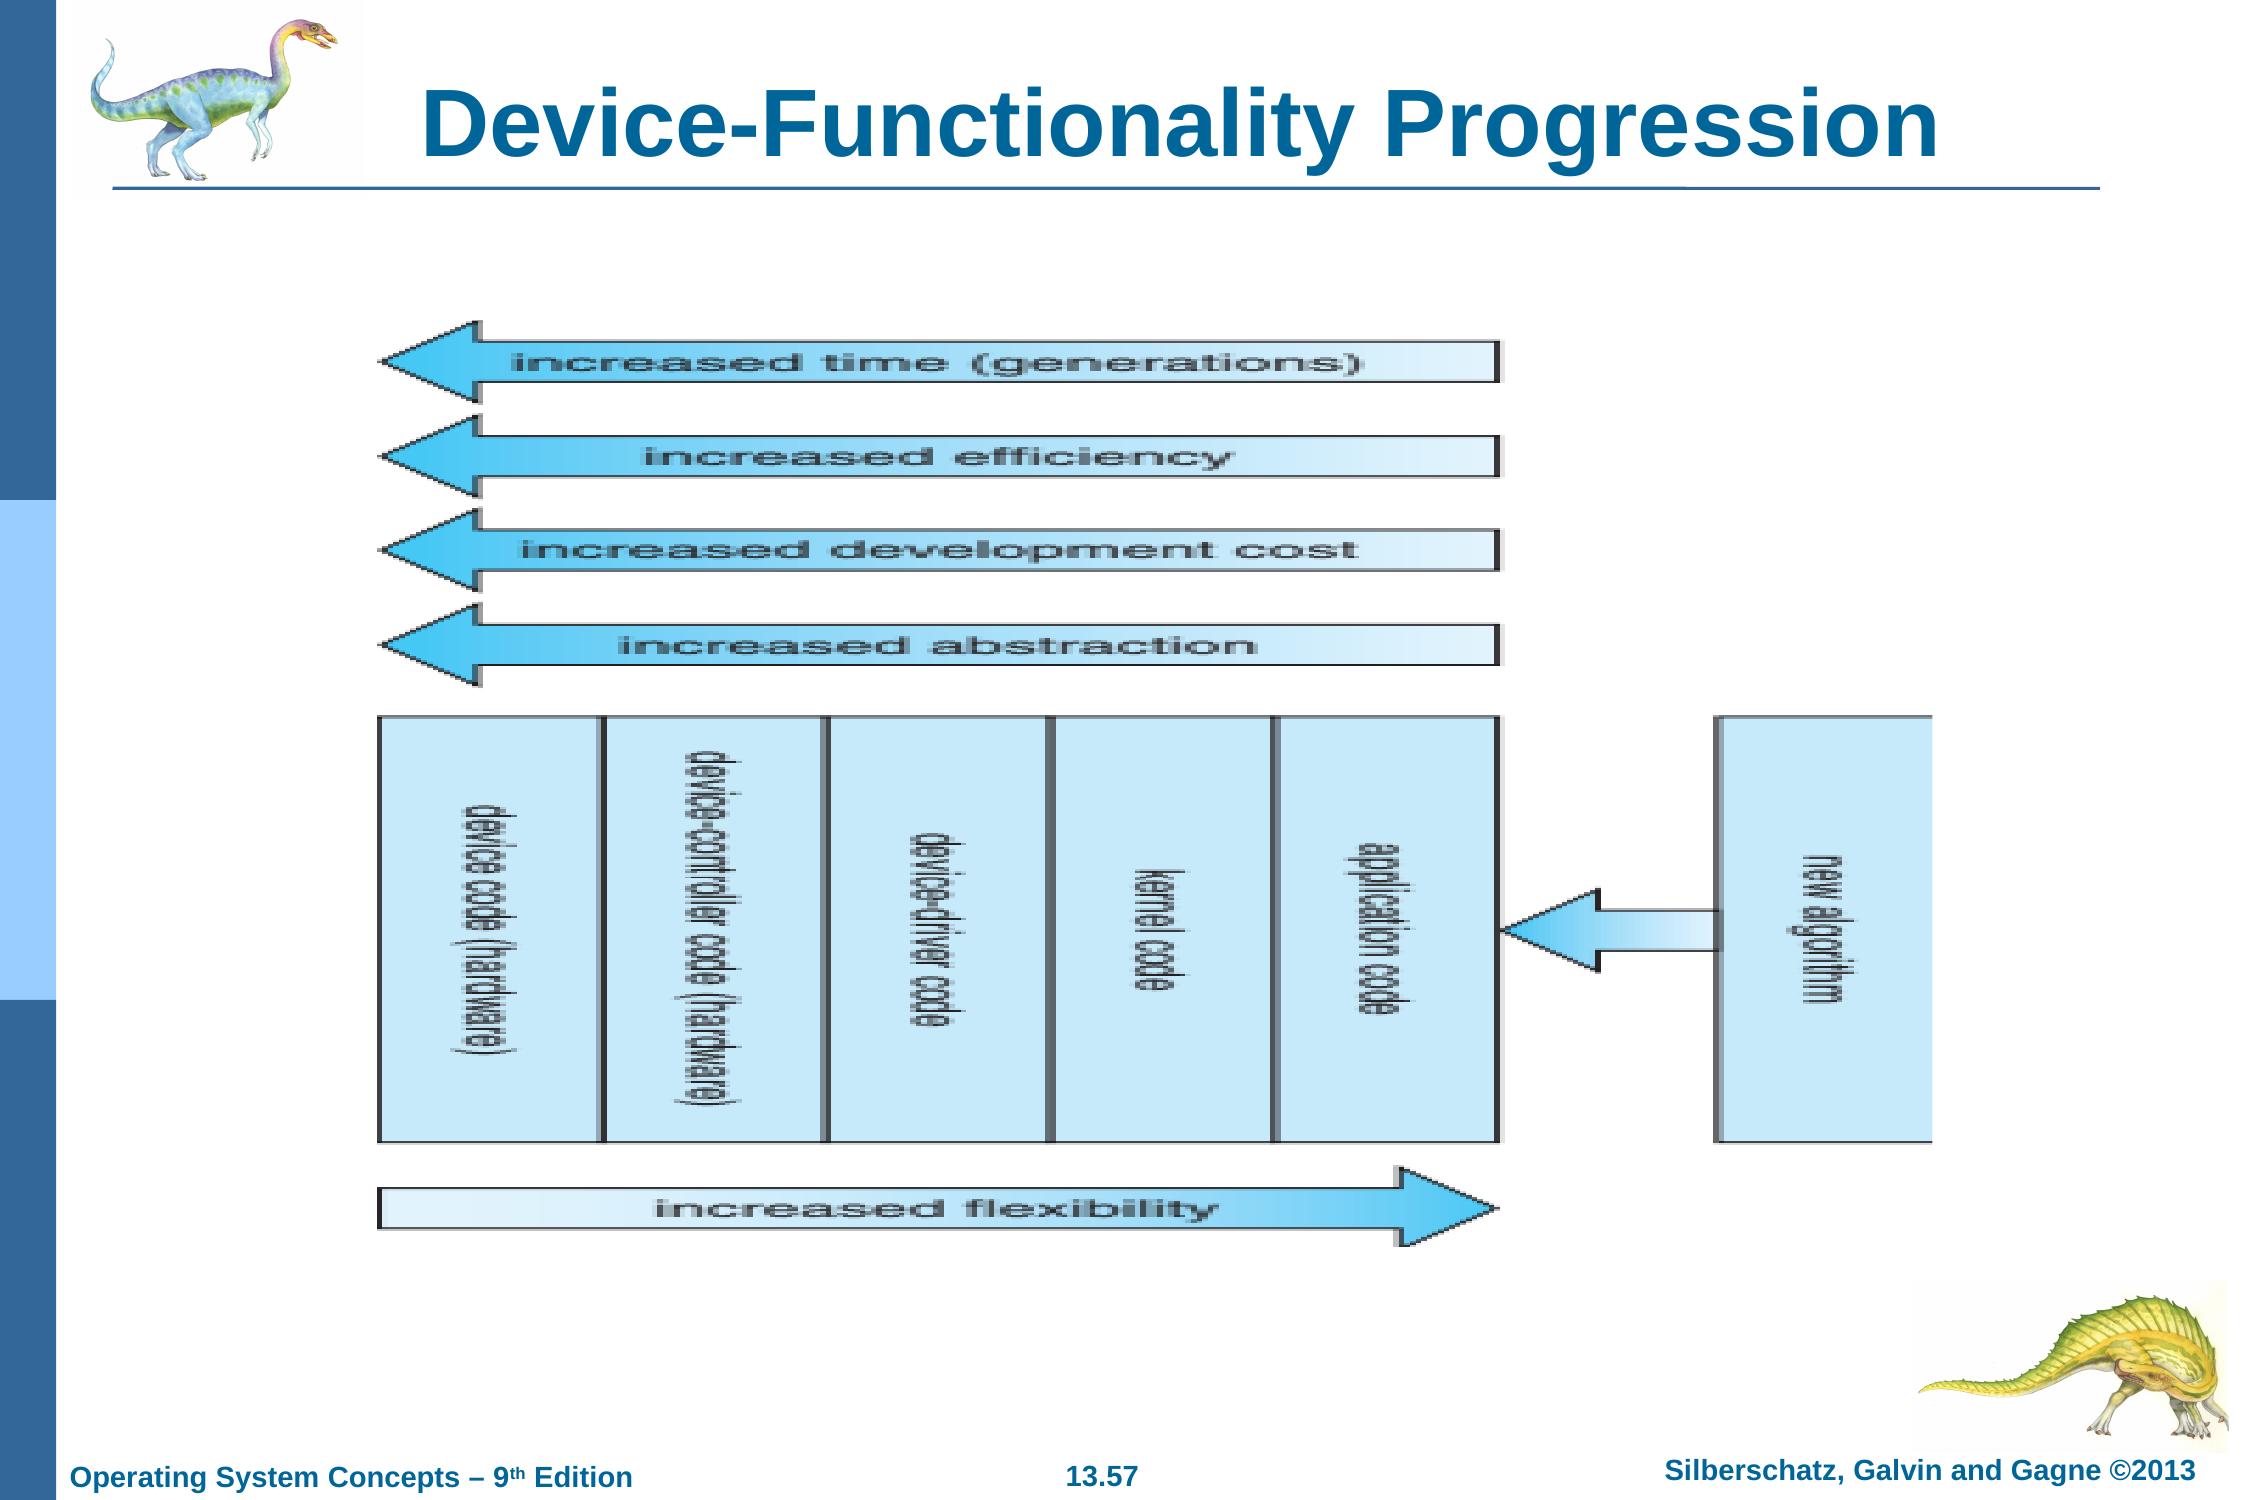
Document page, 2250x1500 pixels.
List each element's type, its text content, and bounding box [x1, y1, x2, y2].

picture [70, 0, 365, 199]
picture [1913, 1279, 2229, 1453]
title Device-Functionality Progression [225, 60, 2138, 187]
picture [376, 320, 1933, 1248]
